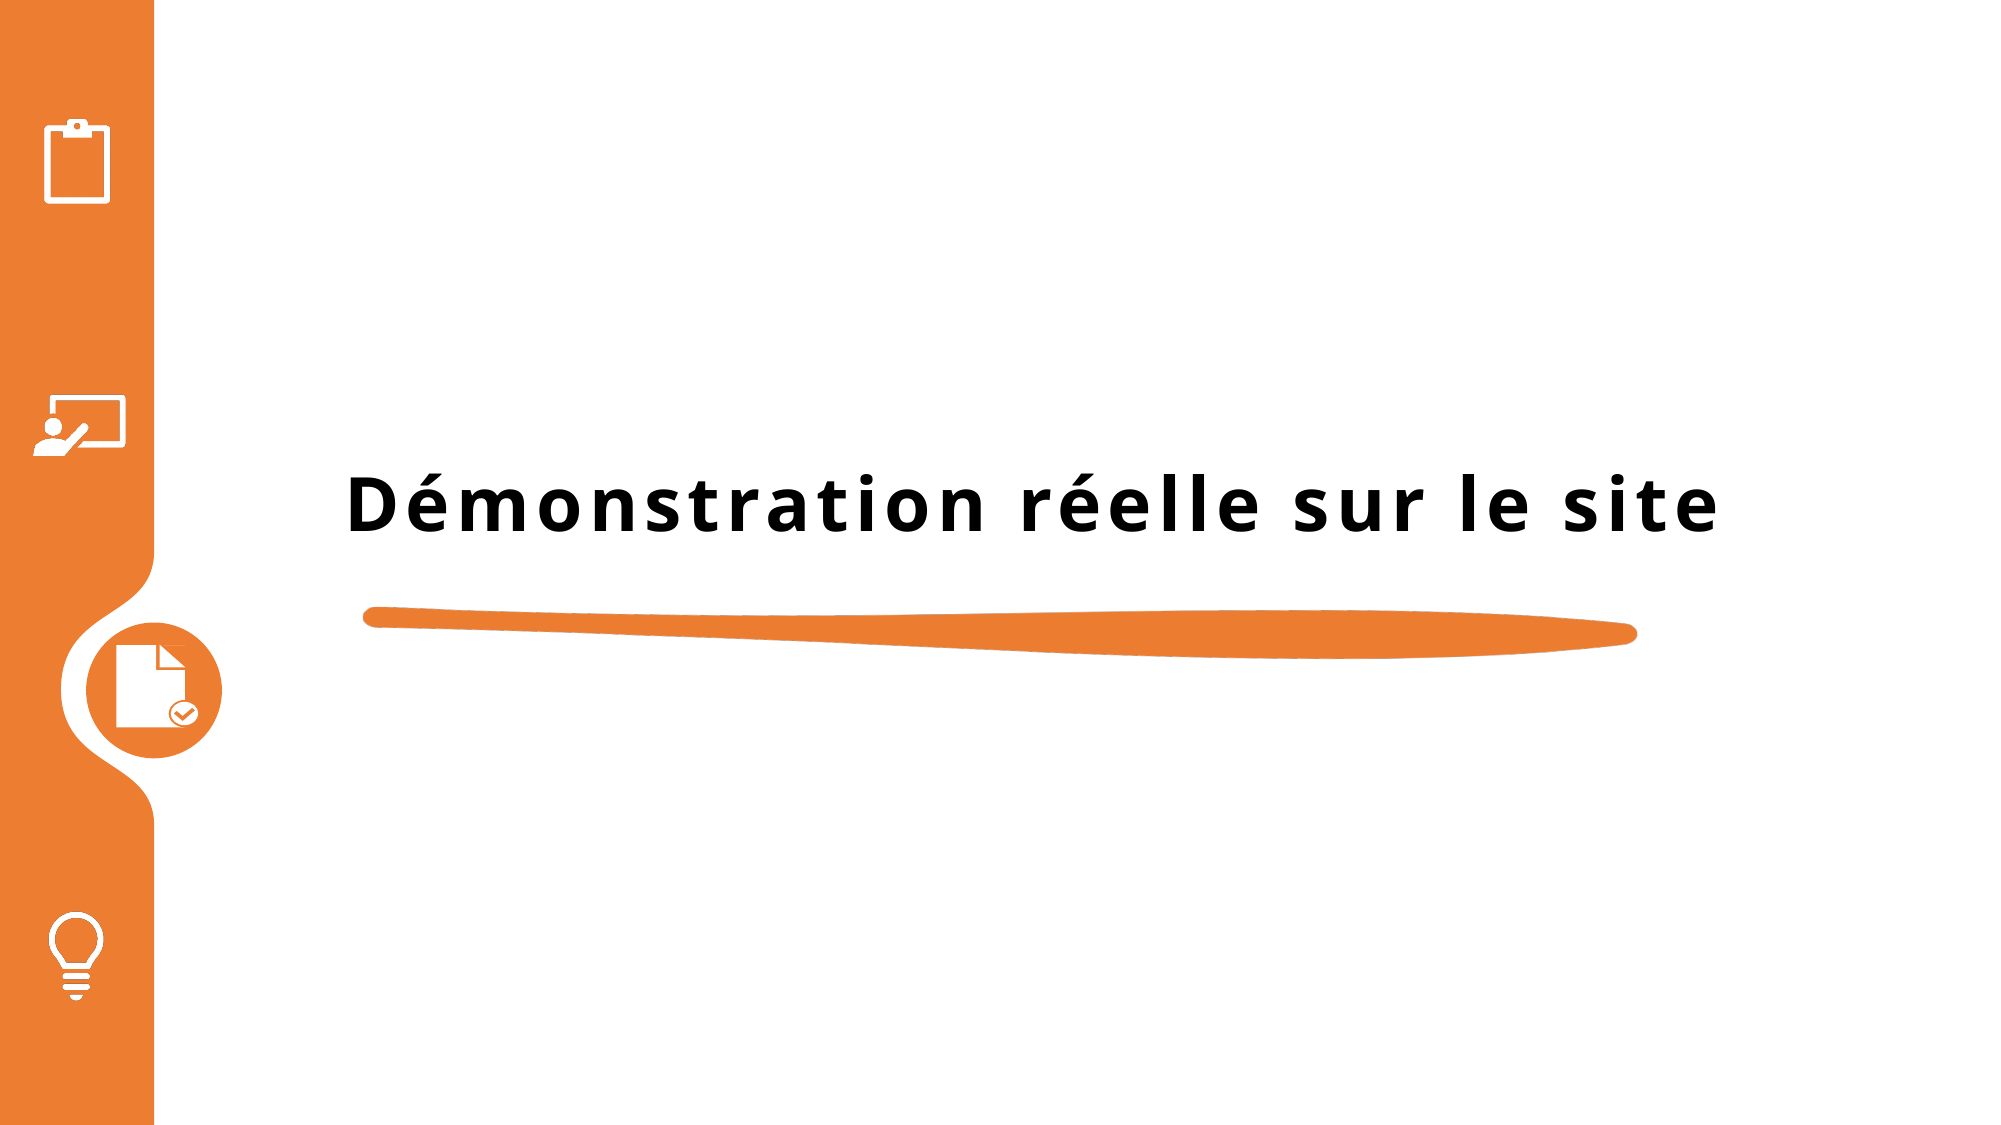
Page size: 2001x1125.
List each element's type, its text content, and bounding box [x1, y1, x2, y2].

text_box [0, 0, 156, 1125]
picture [28, 374, 130, 476]
picture [25, 905, 127, 1007]
picture [362, 585, 1638, 677]
text_box [115, 642, 200, 729]
text_box [85, 621, 223, 760]
text_box Démonstration réelle sur le site [329, 448, 1761, 554]
picture [26, 110, 128, 212]
